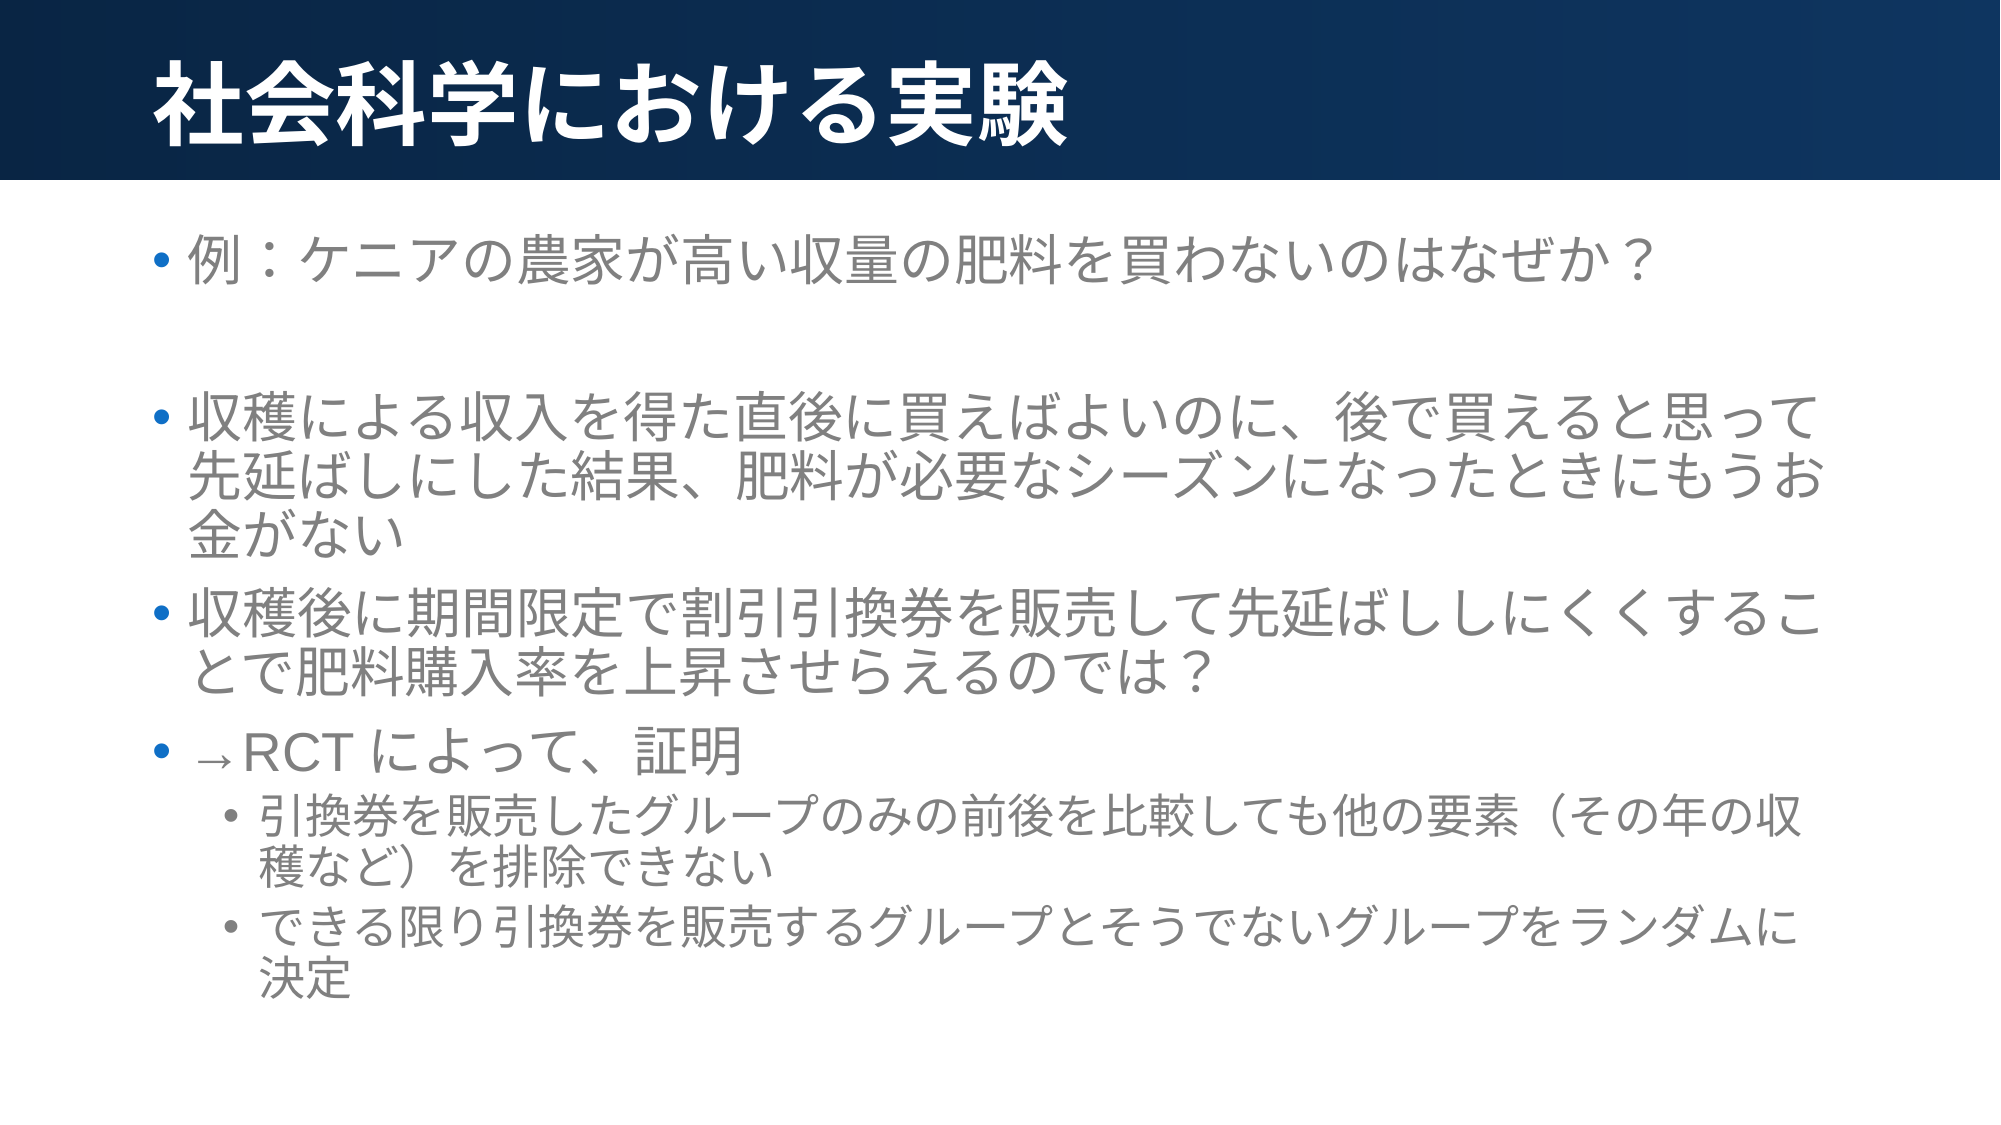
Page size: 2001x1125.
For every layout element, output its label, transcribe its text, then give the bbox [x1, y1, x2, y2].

list 例：ケニアの農家が高い収量の肥料を買わないのはなぜか？ 収穫による収入を得た直後に買えばよいのに、後で買えると思って先延ばしにした結果、肥料が必要なシーズンになったときにもうお金がない 収穫後に期間限定で割引引換券を販売して先延ばししにくくすることで肥料購入率を上昇させらえるのでは？ →RCTによって、証明 引換券を販売したグループのみの前後を比較しても他の要素（その年の収穫など）を排除できない できる限り引換券を販売するグループとそうでないグループをランダムに決定 [137, 225, 1863, 1014]
title 社会科学における実験 [137, 45, 1863, 171]
